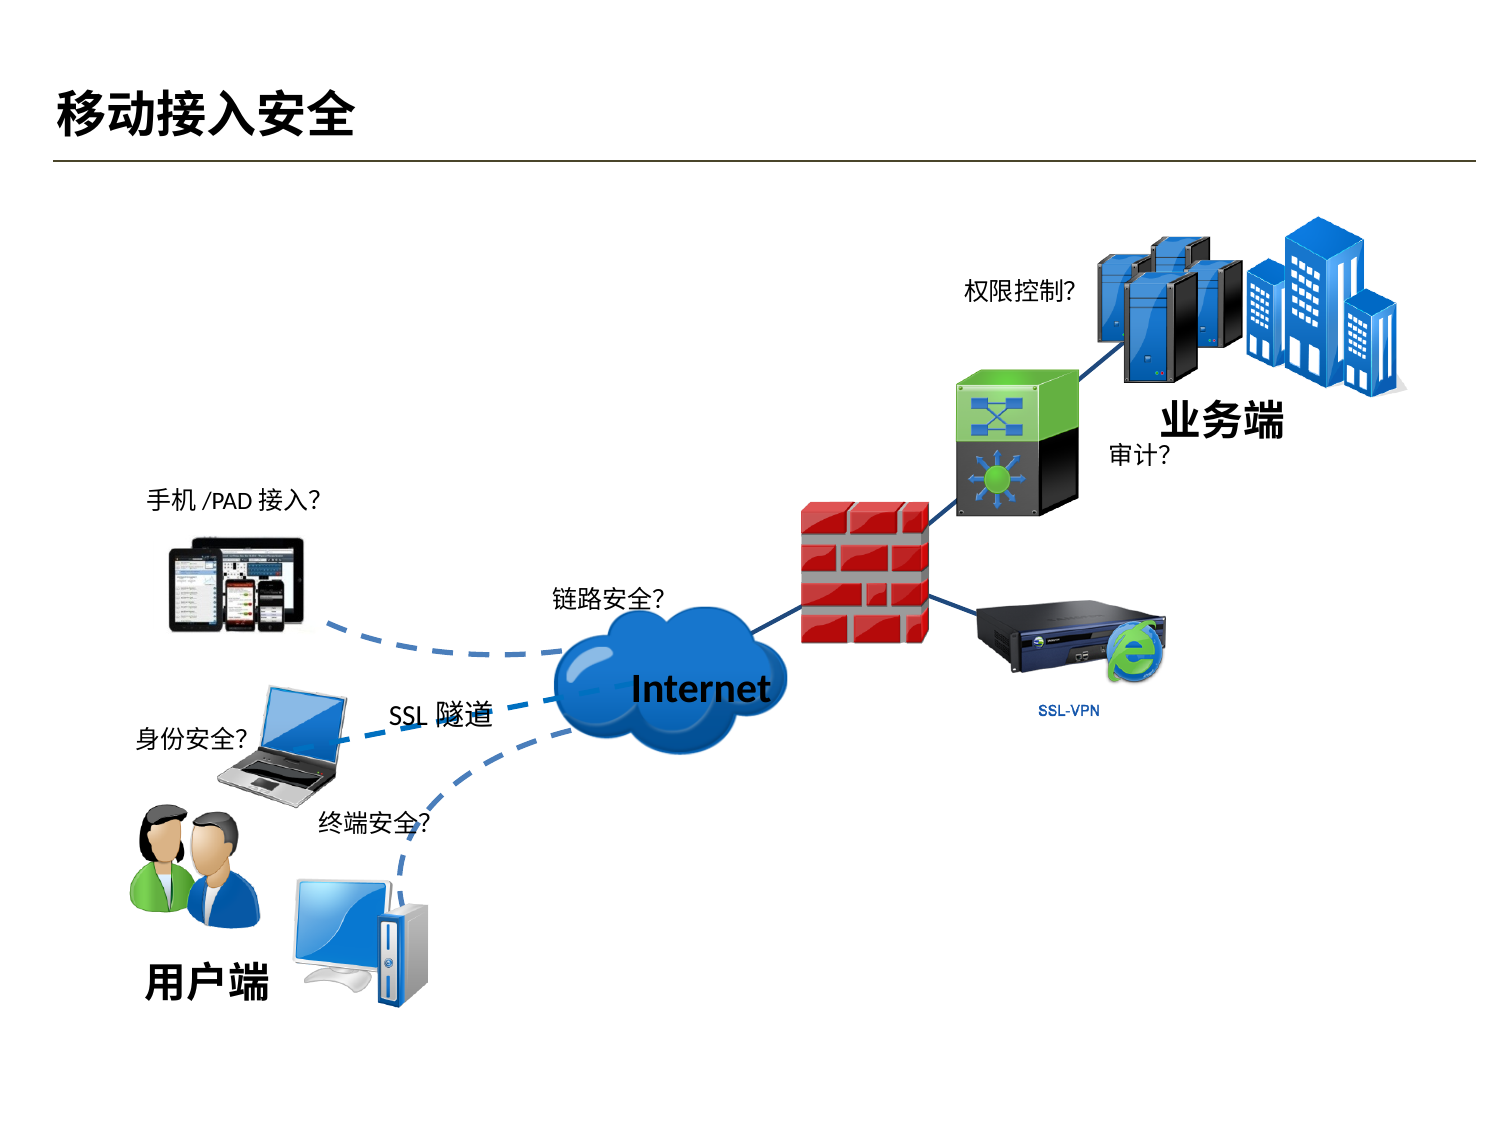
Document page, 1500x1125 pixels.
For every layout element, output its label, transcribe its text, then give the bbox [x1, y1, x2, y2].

title 移动接入安全 [41, 42, 866, 183]
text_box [122, 207, 1412, 1048]
